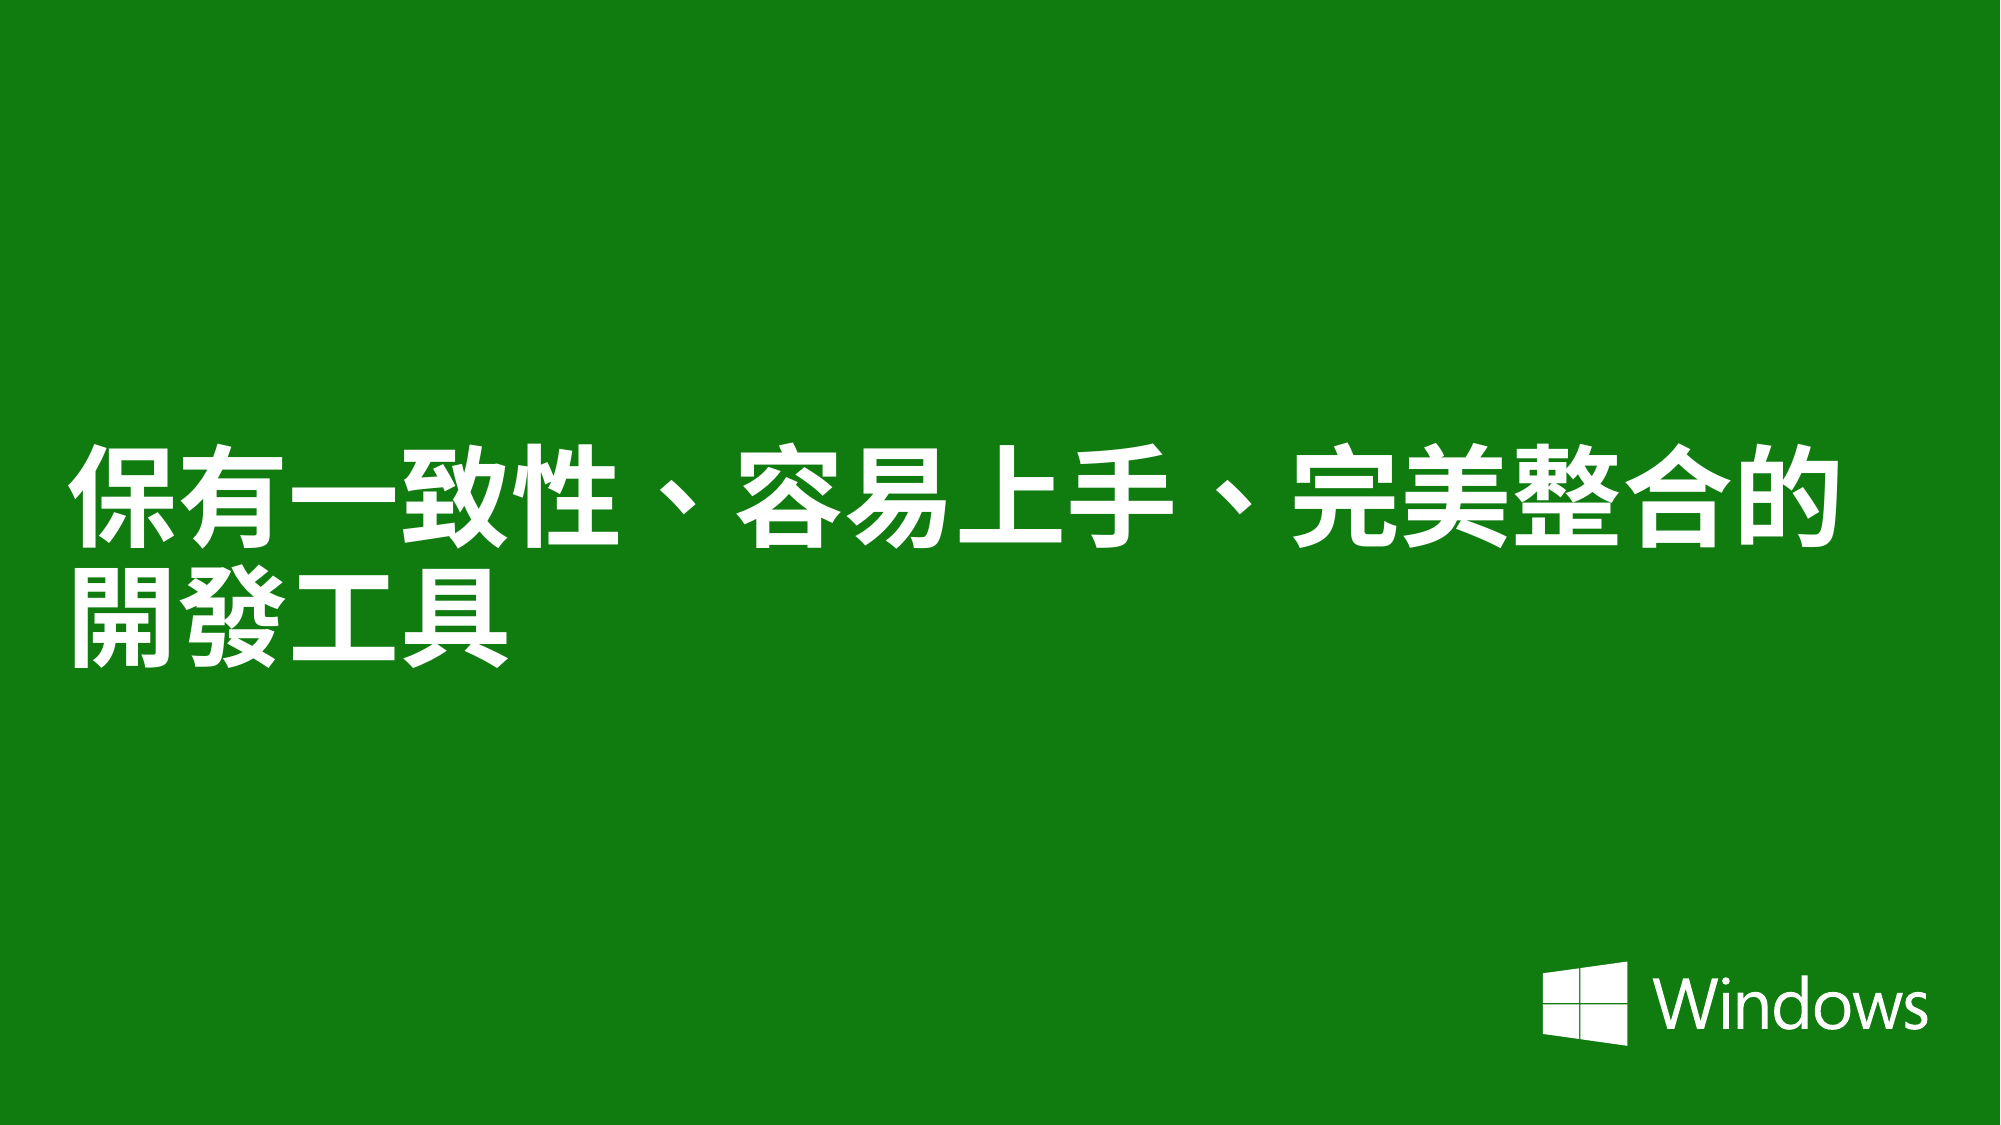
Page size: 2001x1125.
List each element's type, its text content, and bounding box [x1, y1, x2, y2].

title 保有一致性、容易上手、完美整合的開發工具 [44, 423, 1954, 702]
